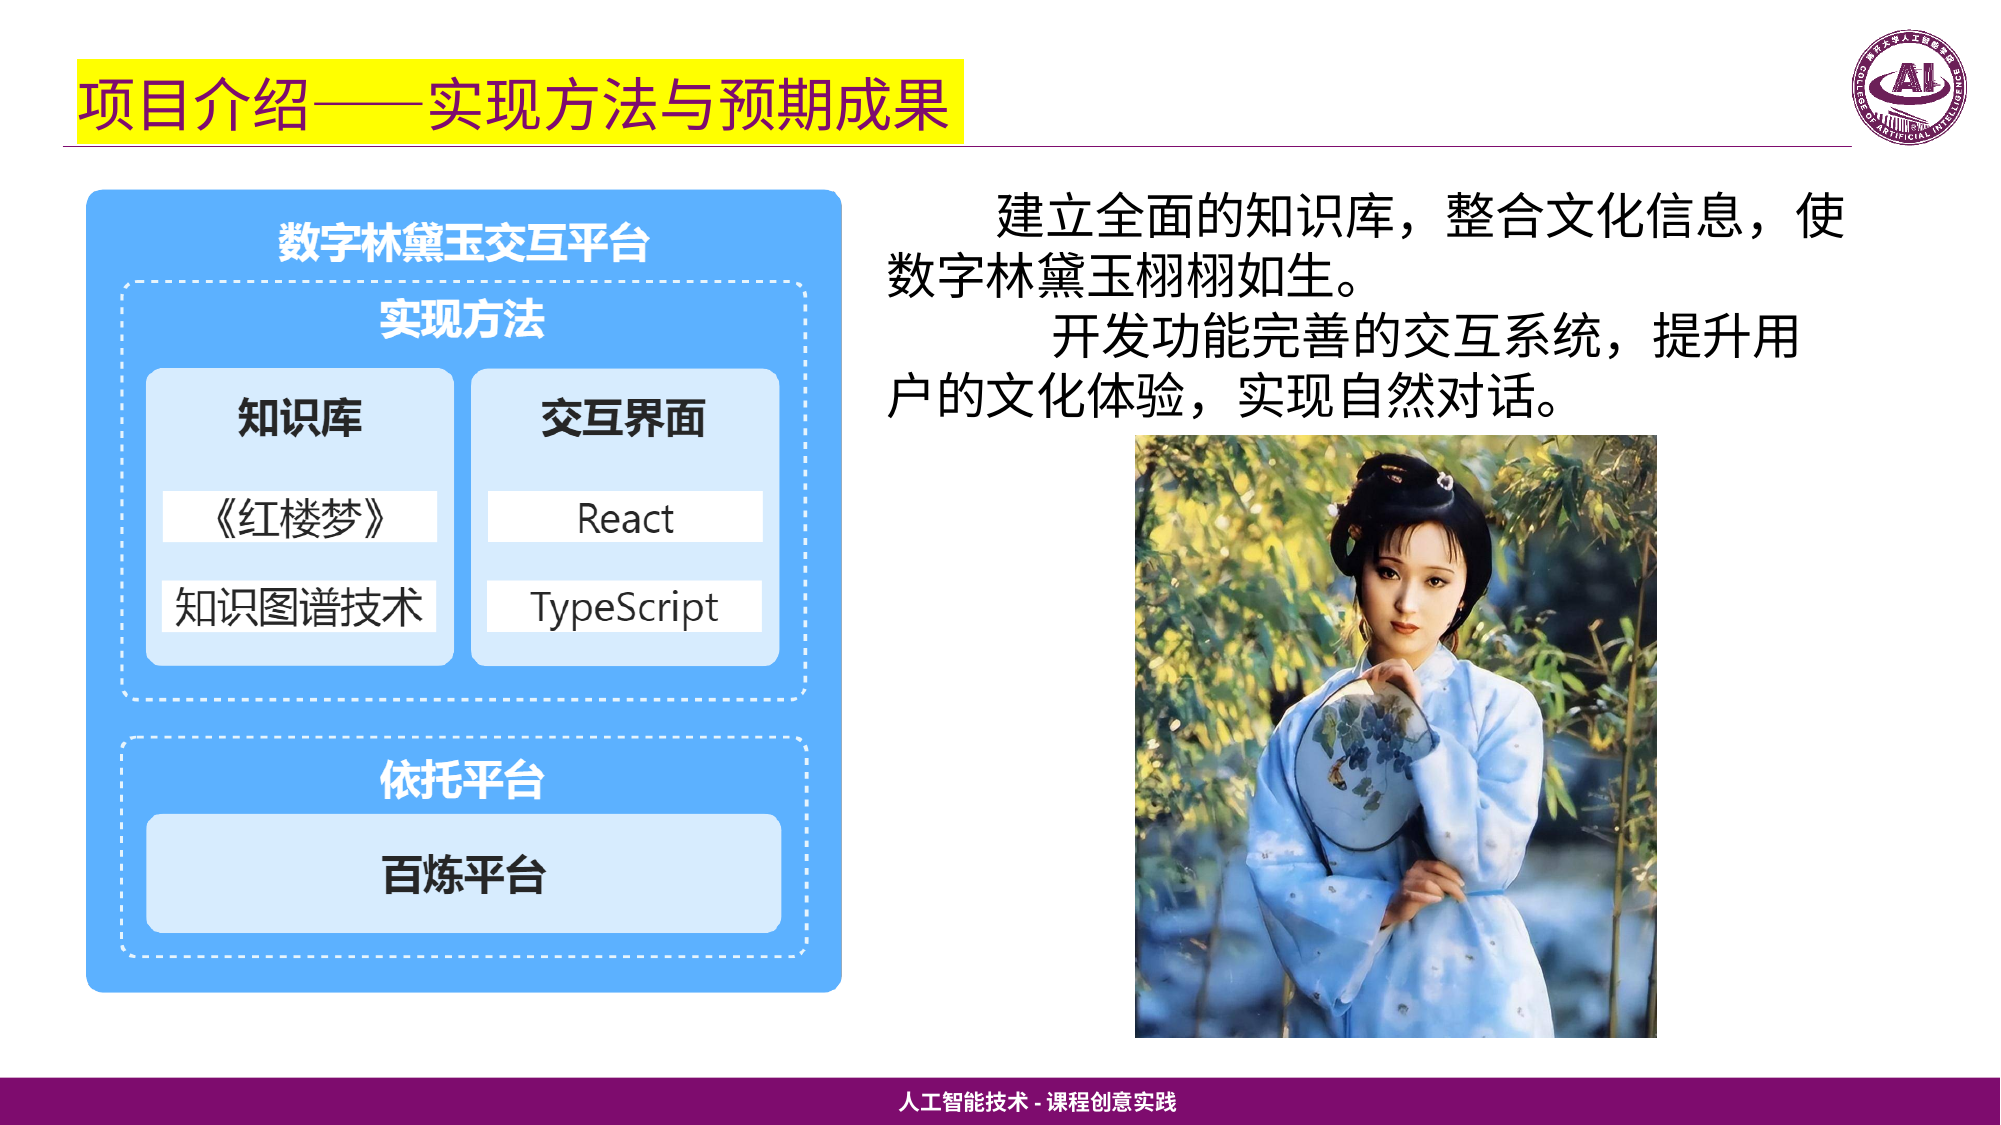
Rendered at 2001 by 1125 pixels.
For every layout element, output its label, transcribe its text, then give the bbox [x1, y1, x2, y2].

picture [1135, 435, 1657, 1038]
text_box 建立全面的知识库，整合文化信息，使数字林黛玉栩栩如生。 开发功能完善的交互系统，提升用户的文化体验，实现自然对话。 [871, 177, 1863, 481]
footer 人工智能技术-课程创意实践 [399, 1077, 1676, 1125]
slide_number [1676, 1077, 2000, 1125]
text_box 项目介绍——实现方法与预期成果 [62, 60, 1106, 146]
picture [1851, 28, 1971, 147]
slide_number [0, 1077, 375, 1125]
picture [82, 185, 848, 996]
